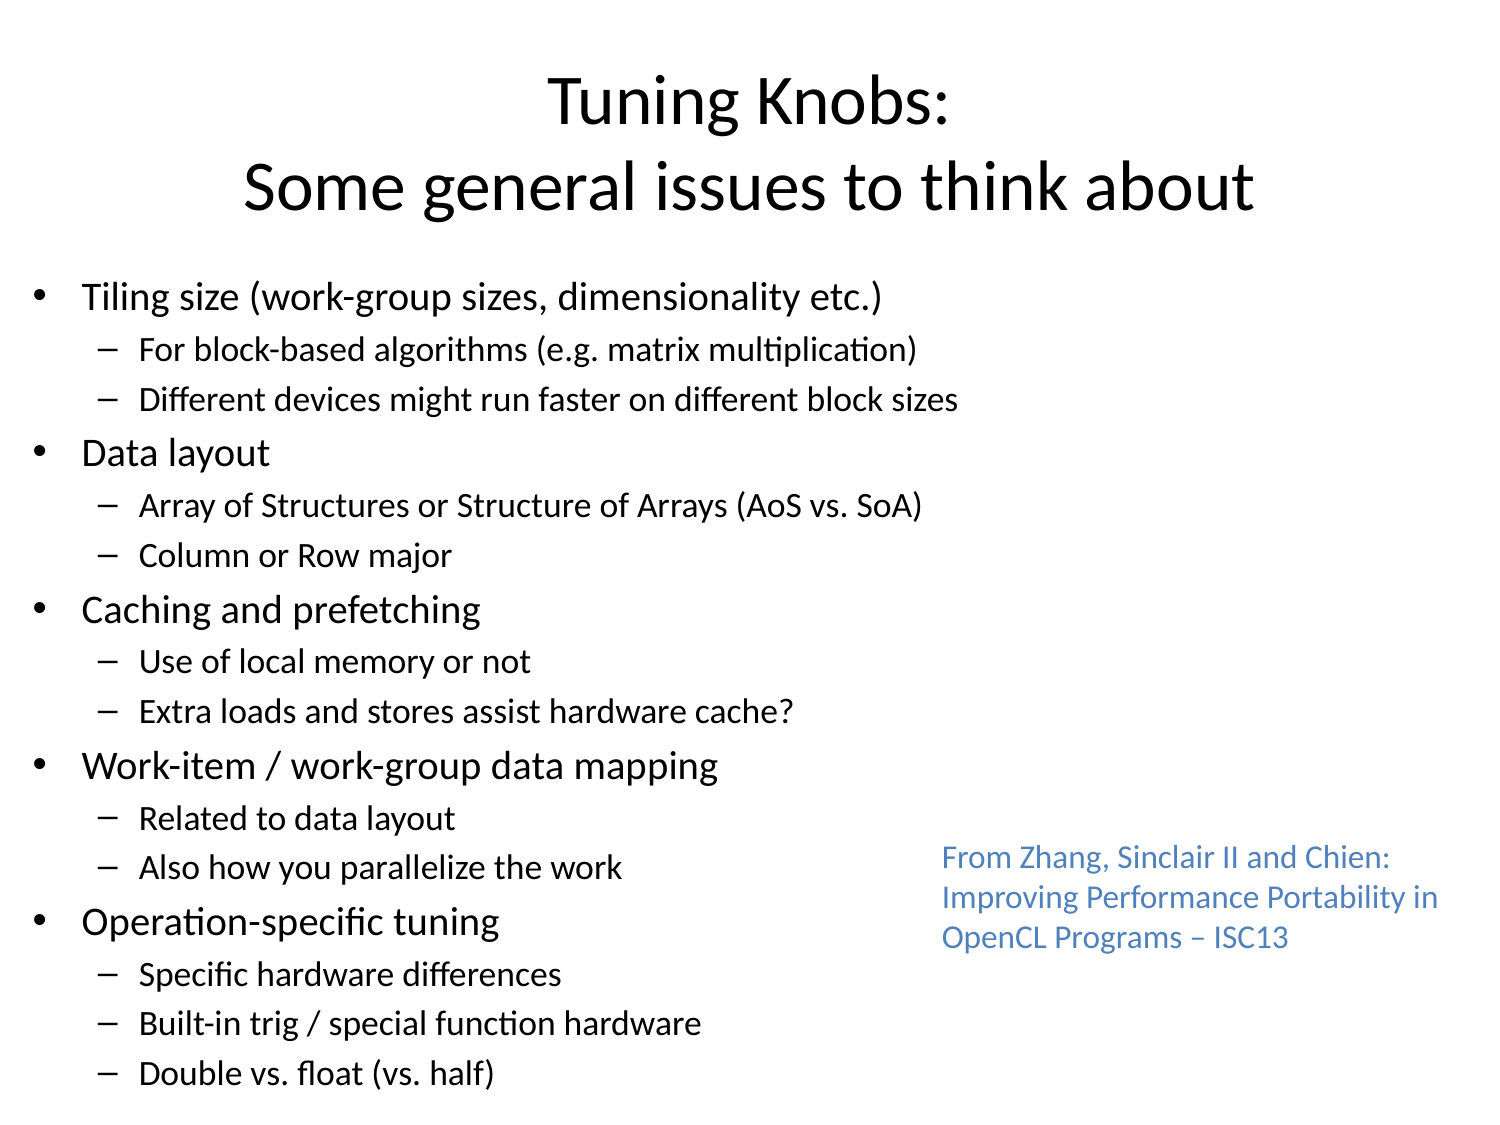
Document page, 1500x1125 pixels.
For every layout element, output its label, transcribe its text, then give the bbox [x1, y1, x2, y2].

title Tuning Knobs: Some general issues to think about [75, 45, 1425, 233]
list Tiling size (work-group sizes, dimensionality etc.) For block-based algorithms (e.g. matrix multiplication) Different devices might run faster on different block sizes Data layout Array of Structures or Structure of Arrays (AoS vs. SoA) Column or Row major Caching and prefetching Use of local memory or not Extra loads and stores assist hardware cache? Work-item / work-group data mapping Related to data layout Also how you parallelize the work Operation-specific tuning Specific hardware differences Built-in trig / special function hardware Double vs. float (vs. half) [17, 262, 1483, 1106]
text_box From Zhang, Sinclair II and Chien: Improving Performance Portability in OpenCL Programs – ISC13 [927, 827, 1471, 963]
